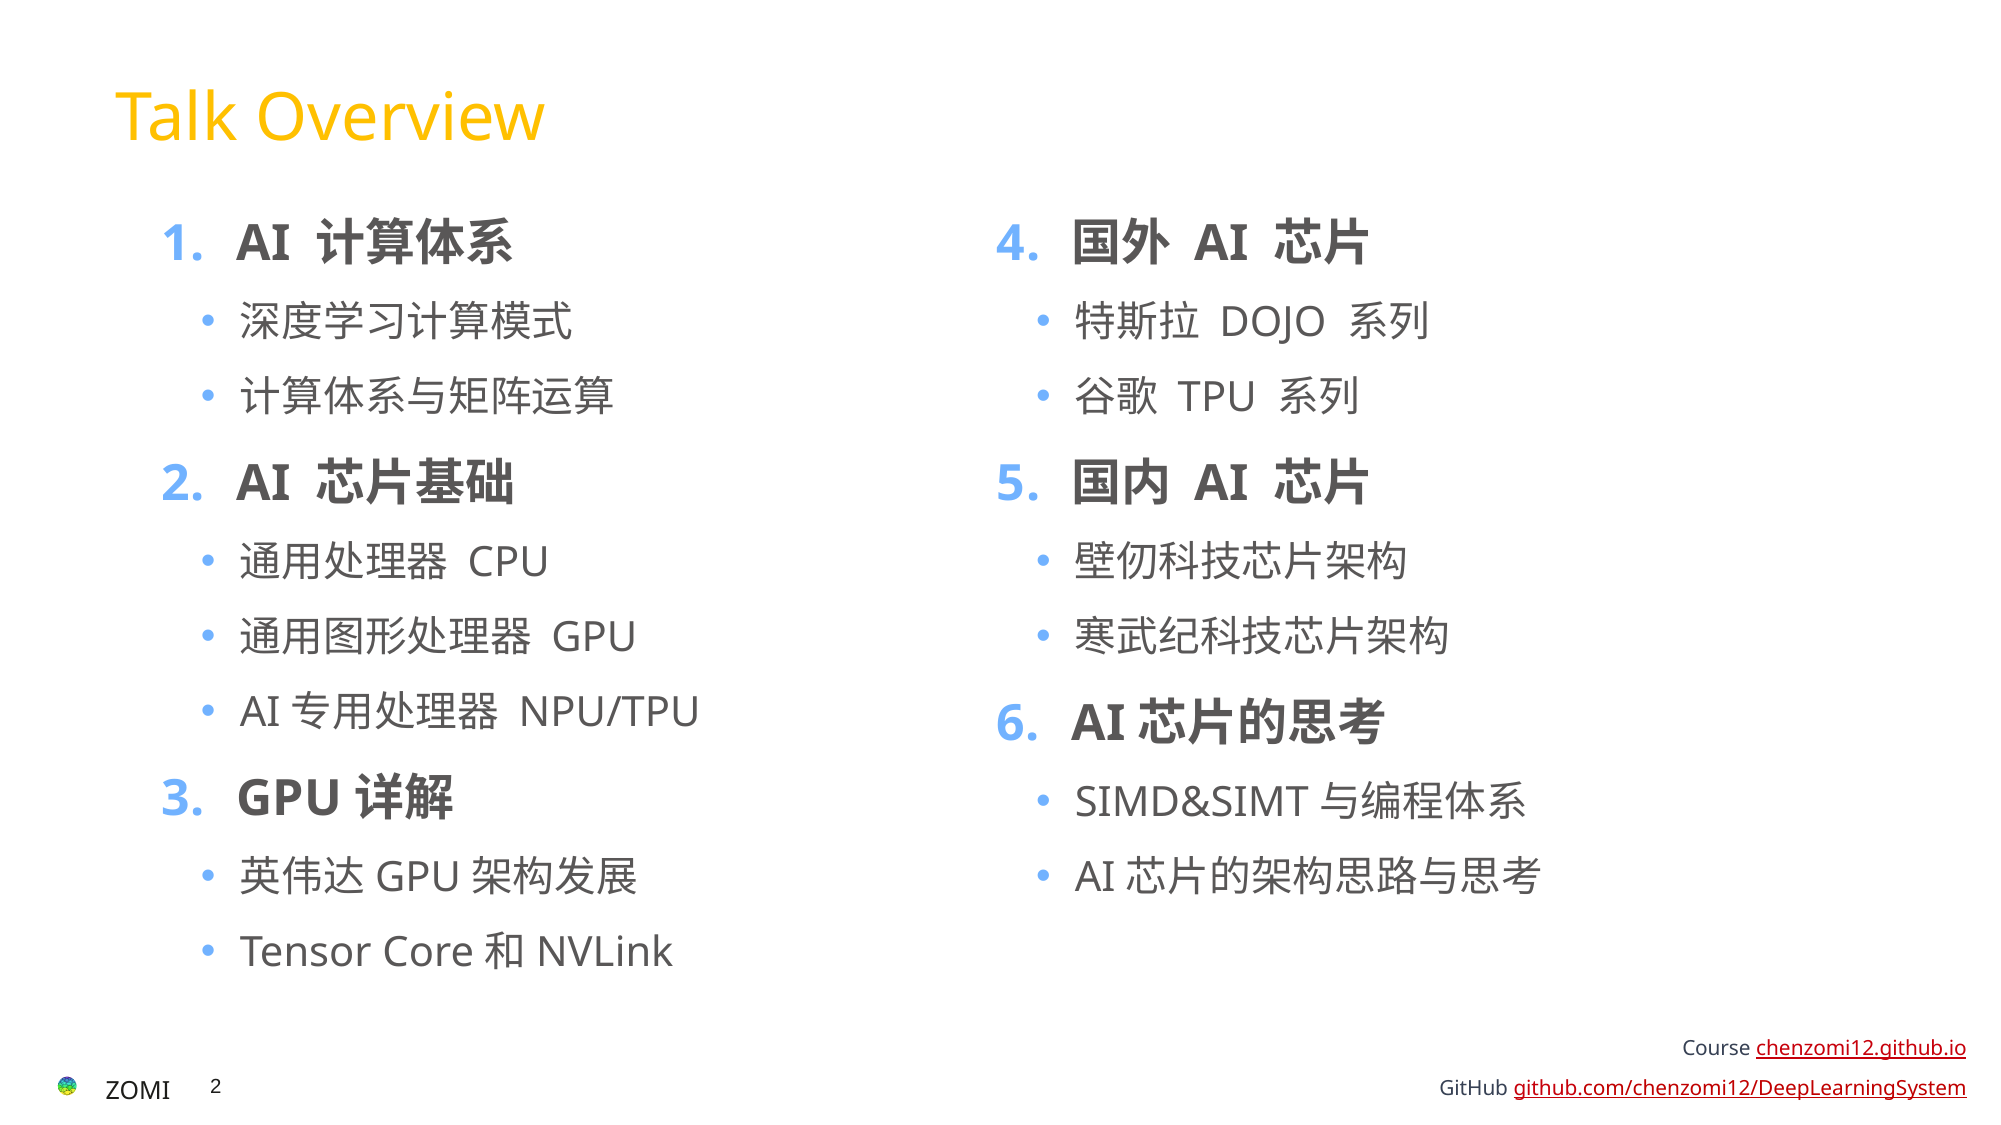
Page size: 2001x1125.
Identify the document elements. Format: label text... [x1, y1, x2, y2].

picture [58, 1077, 76, 1095]
text_box Talk Overview [101, 66, 1900, 163]
text_box AI 计算体系 深度学习计算模式 计算体系与矩阵运算 AI 芯片基础 通用处理器 CPU 通用图形处理器 GPU AI专用处理器 NPU/TPU GPU详解 英伟达GPU架构发展 Tensor Core和NVLink 国外 AI 芯片 特斯拉 DOJO 系列 谷歌 TPU 系列 国内 AI 芯片 壁仞科技芯片架构 寒武纪科技芯片架构 AI芯片的思考 SIMD&SIMT与编程体系 AI芯片的架构思路与思考 [146, 172, 1847, 1031]
